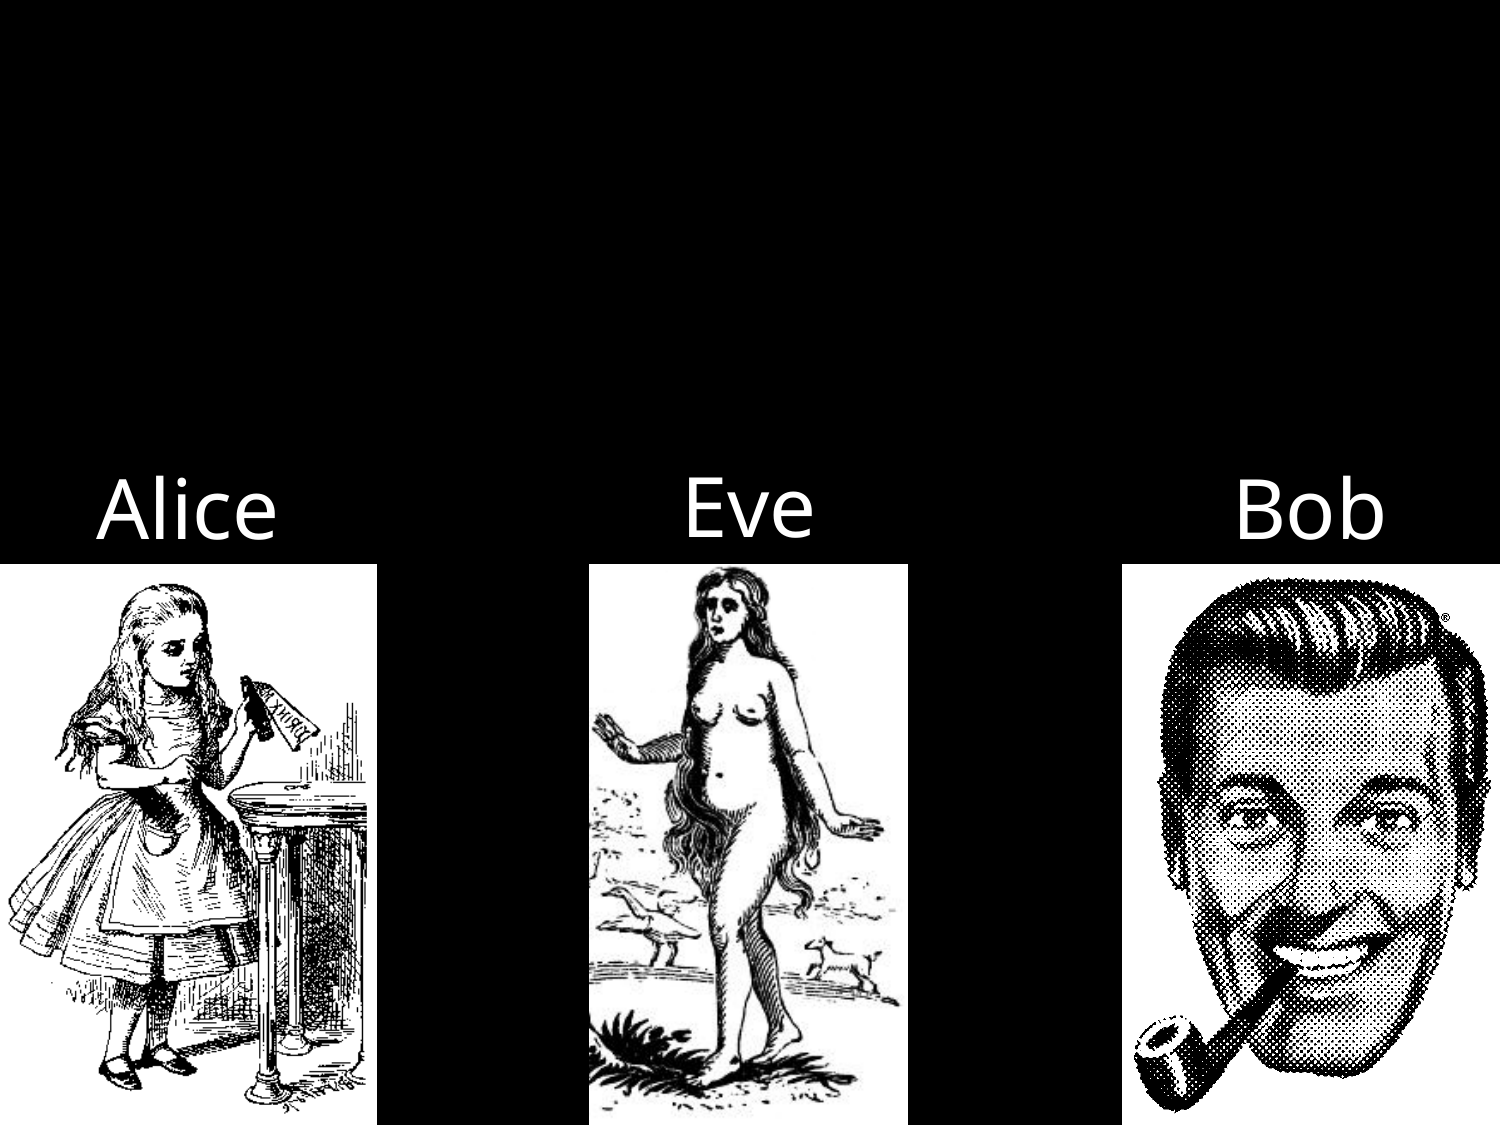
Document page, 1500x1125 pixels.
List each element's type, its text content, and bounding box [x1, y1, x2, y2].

text_box Eve [560, 446, 937, 562]
picture [589, 564, 909, 1125]
text_box Bob [1121, 448, 1498, 564]
picture [1122, 564, 1500, 1125]
text_box Alice [0, 448, 377, 564]
picture [0, 564, 377, 1125]
